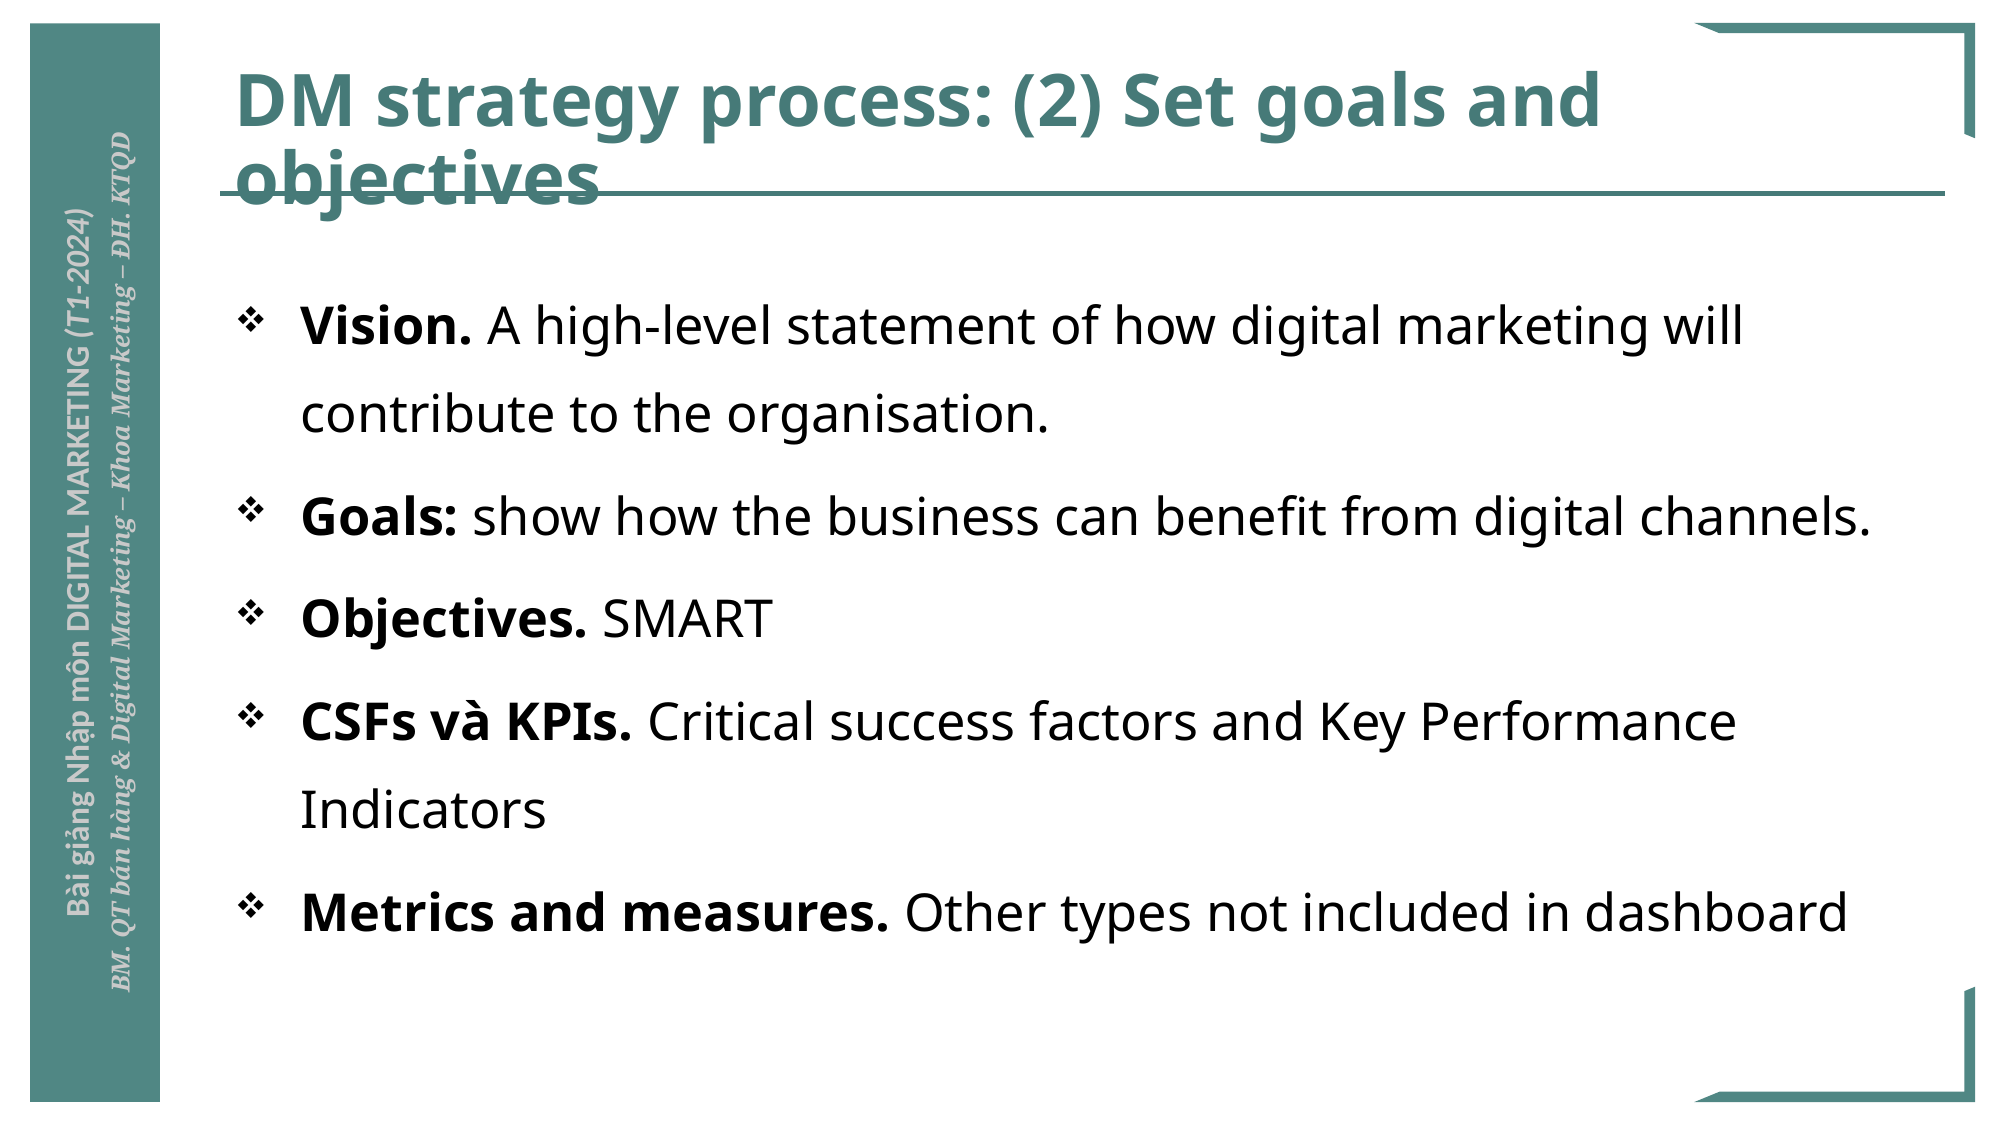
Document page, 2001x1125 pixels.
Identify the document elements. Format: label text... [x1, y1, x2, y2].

title DM strategy process: (2) Set goals and objectives [220, 55, 1946, 229]
list Vision. A high-level statement of how digital marketing will contribute to the organisation. Goals: show how the business can benefit from digital channels. Objectives. SMART CSFs và KPIs. Critical success factors and Key Performance Indicators Metrics and measures. Other types not included in dashboard [220, 260, 1946, 1070]
